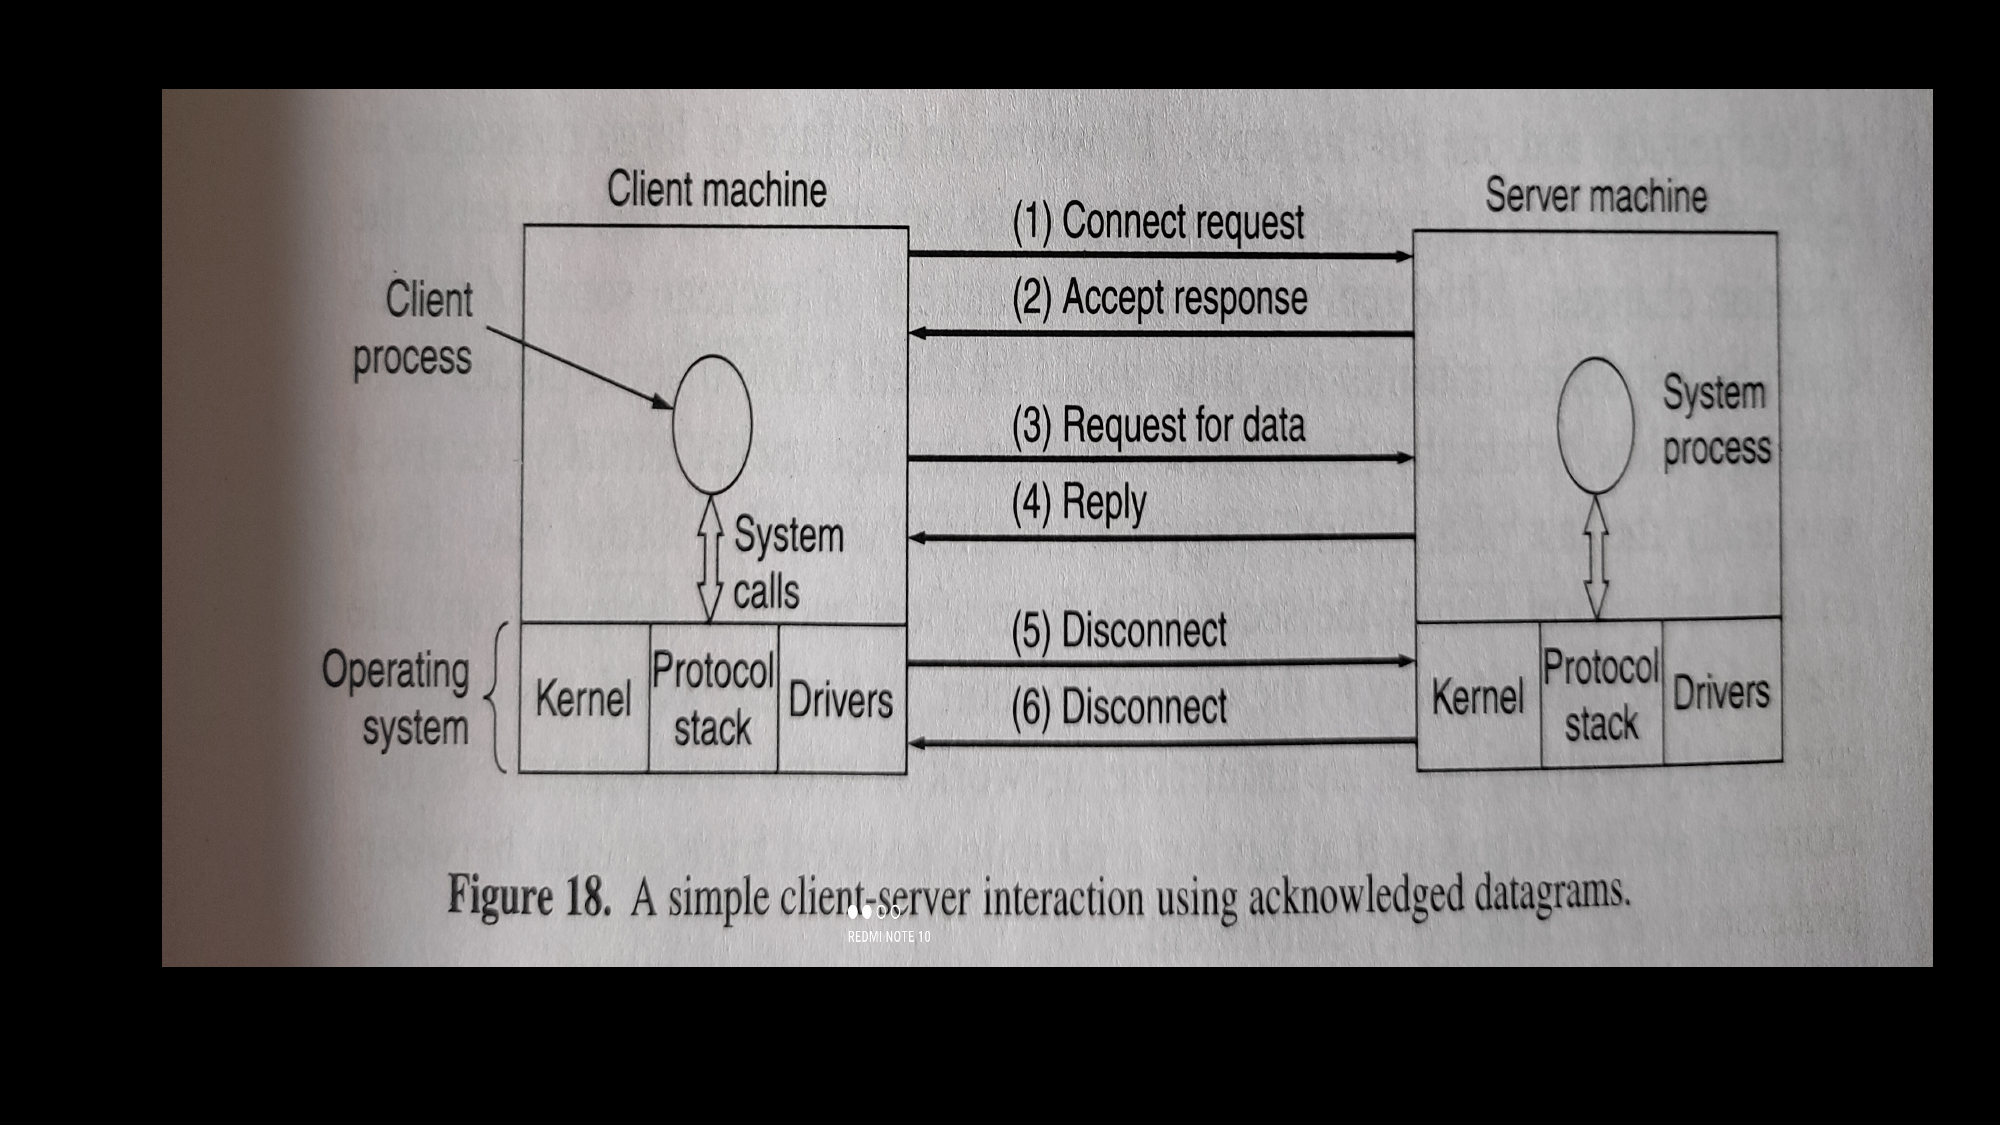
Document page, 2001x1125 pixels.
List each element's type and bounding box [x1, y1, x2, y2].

list [162, 89, 1933, 967]
